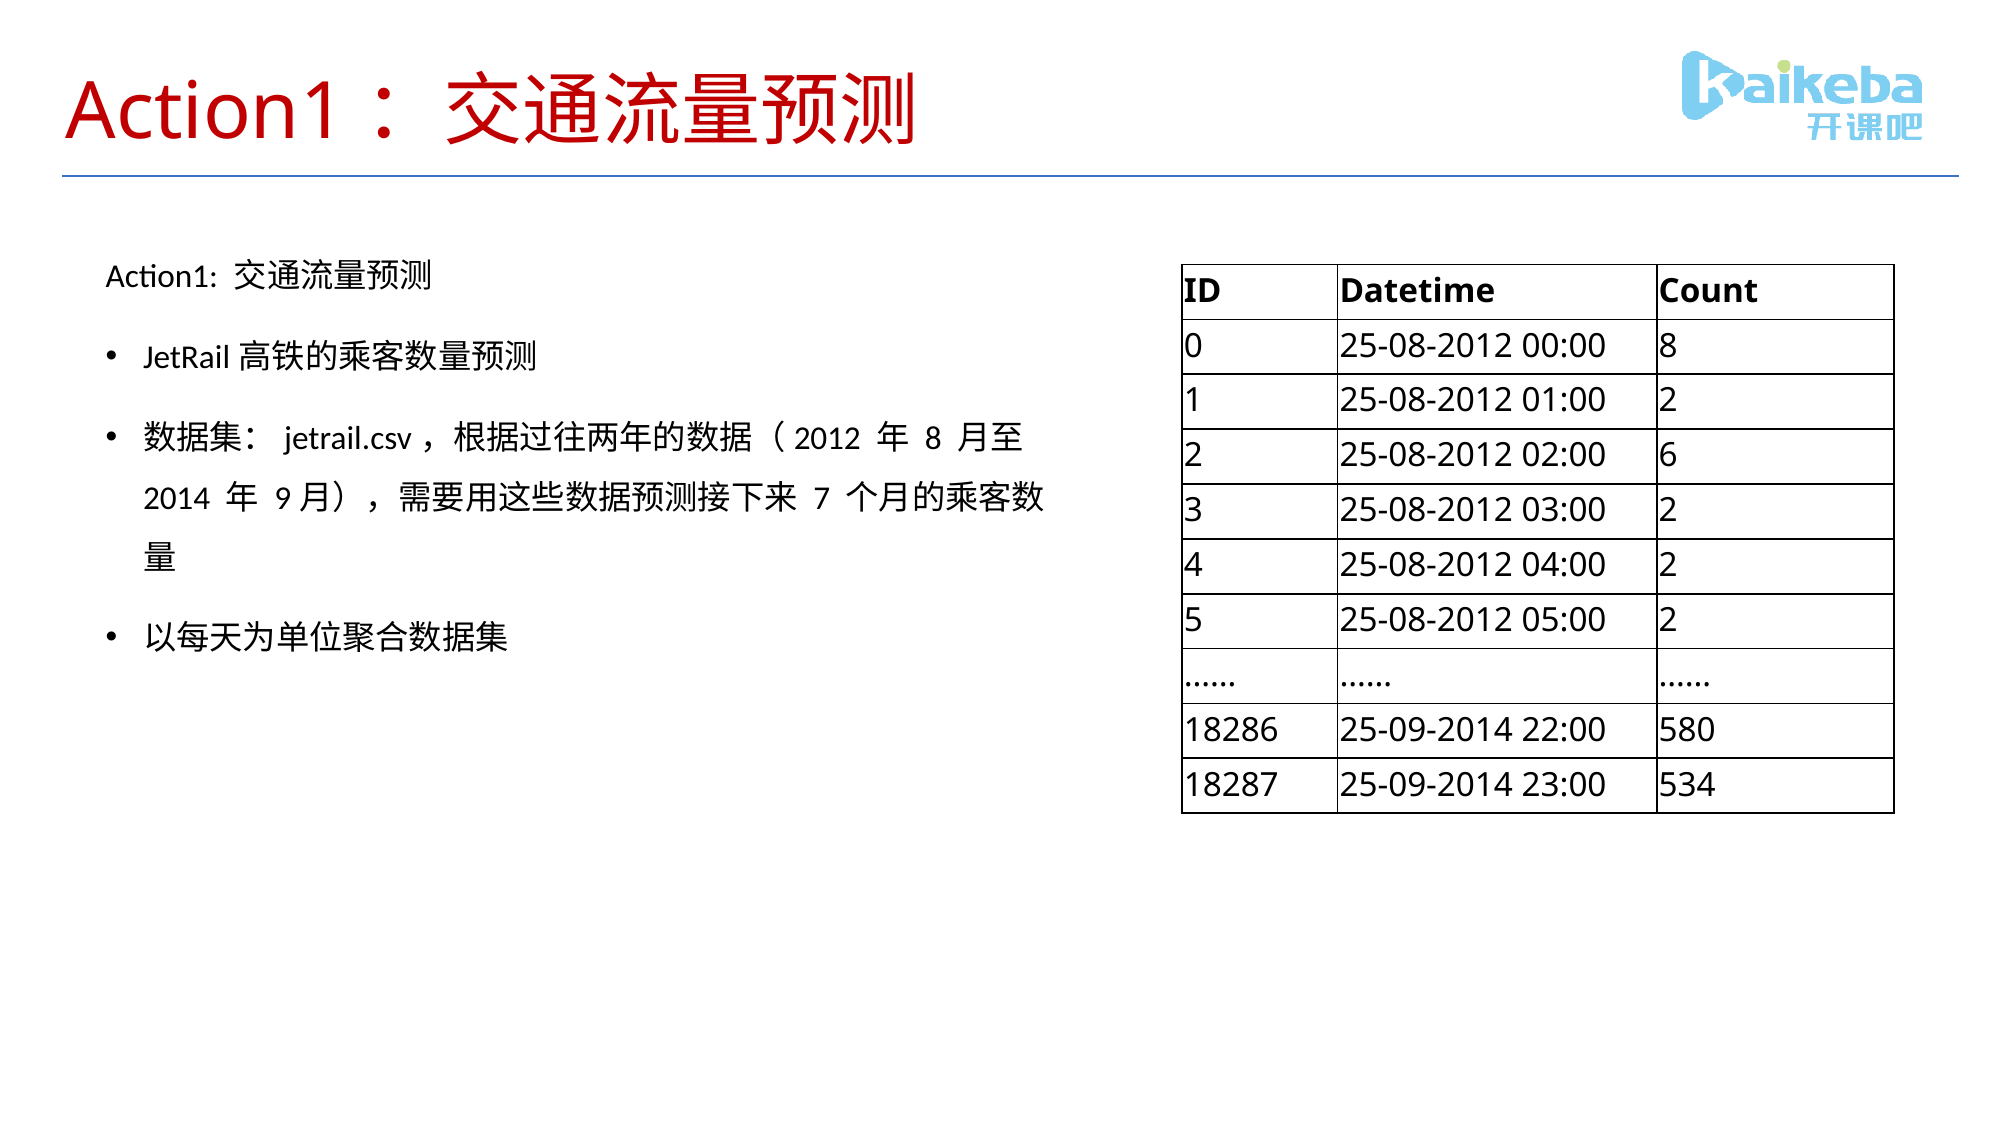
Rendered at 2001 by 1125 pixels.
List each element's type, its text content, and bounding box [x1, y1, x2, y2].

table_cell …… [1183, 649, 1337, 703]
table_header Datetime [1338, 265, 1656, 319]
table_cell 534 [1658, 759, 1893, 812]
table_header Count [1658, 265, 1893, 319]
table_cell 2 [1183, 430, 1337, 483]
table_cell 8 [1658, 320, 1893, 373]
text_box Action1: 交通流量预测 JetRail高铁的乘客数量预测 数据集：jetrail.csv，根据过往两年的数据（2012 年 8 月至 2014 年 9月），需要用这些数据预测接下来 7 个月的乘客数量 以每天为单位聚合数据集 [98, 227, 1063, 918]
table_cell 4 [1183, 540, 1337, 593]
table_cell 0 [1183, 320, 1337, 373]
table_cell 5 [1183, 595, 1337, 648]
table_cell 2 [1658, 595, 1893, 648]
table_cell 6 [1658, 430, 1893, 483]
table_cell 18286 [1183, 704, 1337, 757]
table_cell 25-08-2012 04:00 [1338, 540, 1656, 593]
title Action1：交通流量预测 [57, 59, 1728, 167]
table_cell 2 [1658, 540, 1893, 593]
table_cell 580 [1658, 704, 1893, 757]
table_cell …… [1338, 649, 1656, 703]
table_cell 25-09-2014 23:00 [1338, 759, 1656, 812]
table_cell 1 [1183, 375, 1337, 428]
table_cell 2 [1658, 485, 1893, 538]
table_cell 18287 [1183, 759, 1337, 812]
table_cell 25-08-2012 00:00 [1338, 320, 1656, 373]
table_cell 25-08-2012 02:00 [1338, 430, 1656, 483]
table_cell 2 [1658, 375, 1893, 428]
table_cell 25-09-2014 22:00 [1338, 704, 1656, 757]
table_header ID [1183, 265, 1337, 319]
table_cell …… [1658, 649, 1893, 703]
table_cell 3 [1183, 485, 1337, 538]
table_cell 25-08-2012 05:00 [1338, 595, 1656, 648]
table_cell 25-08-2012 01:00 [1338, 375, 1656, 428]
table_cell 25-08-2012 03:00 [1338, 485, 1656, 538]
